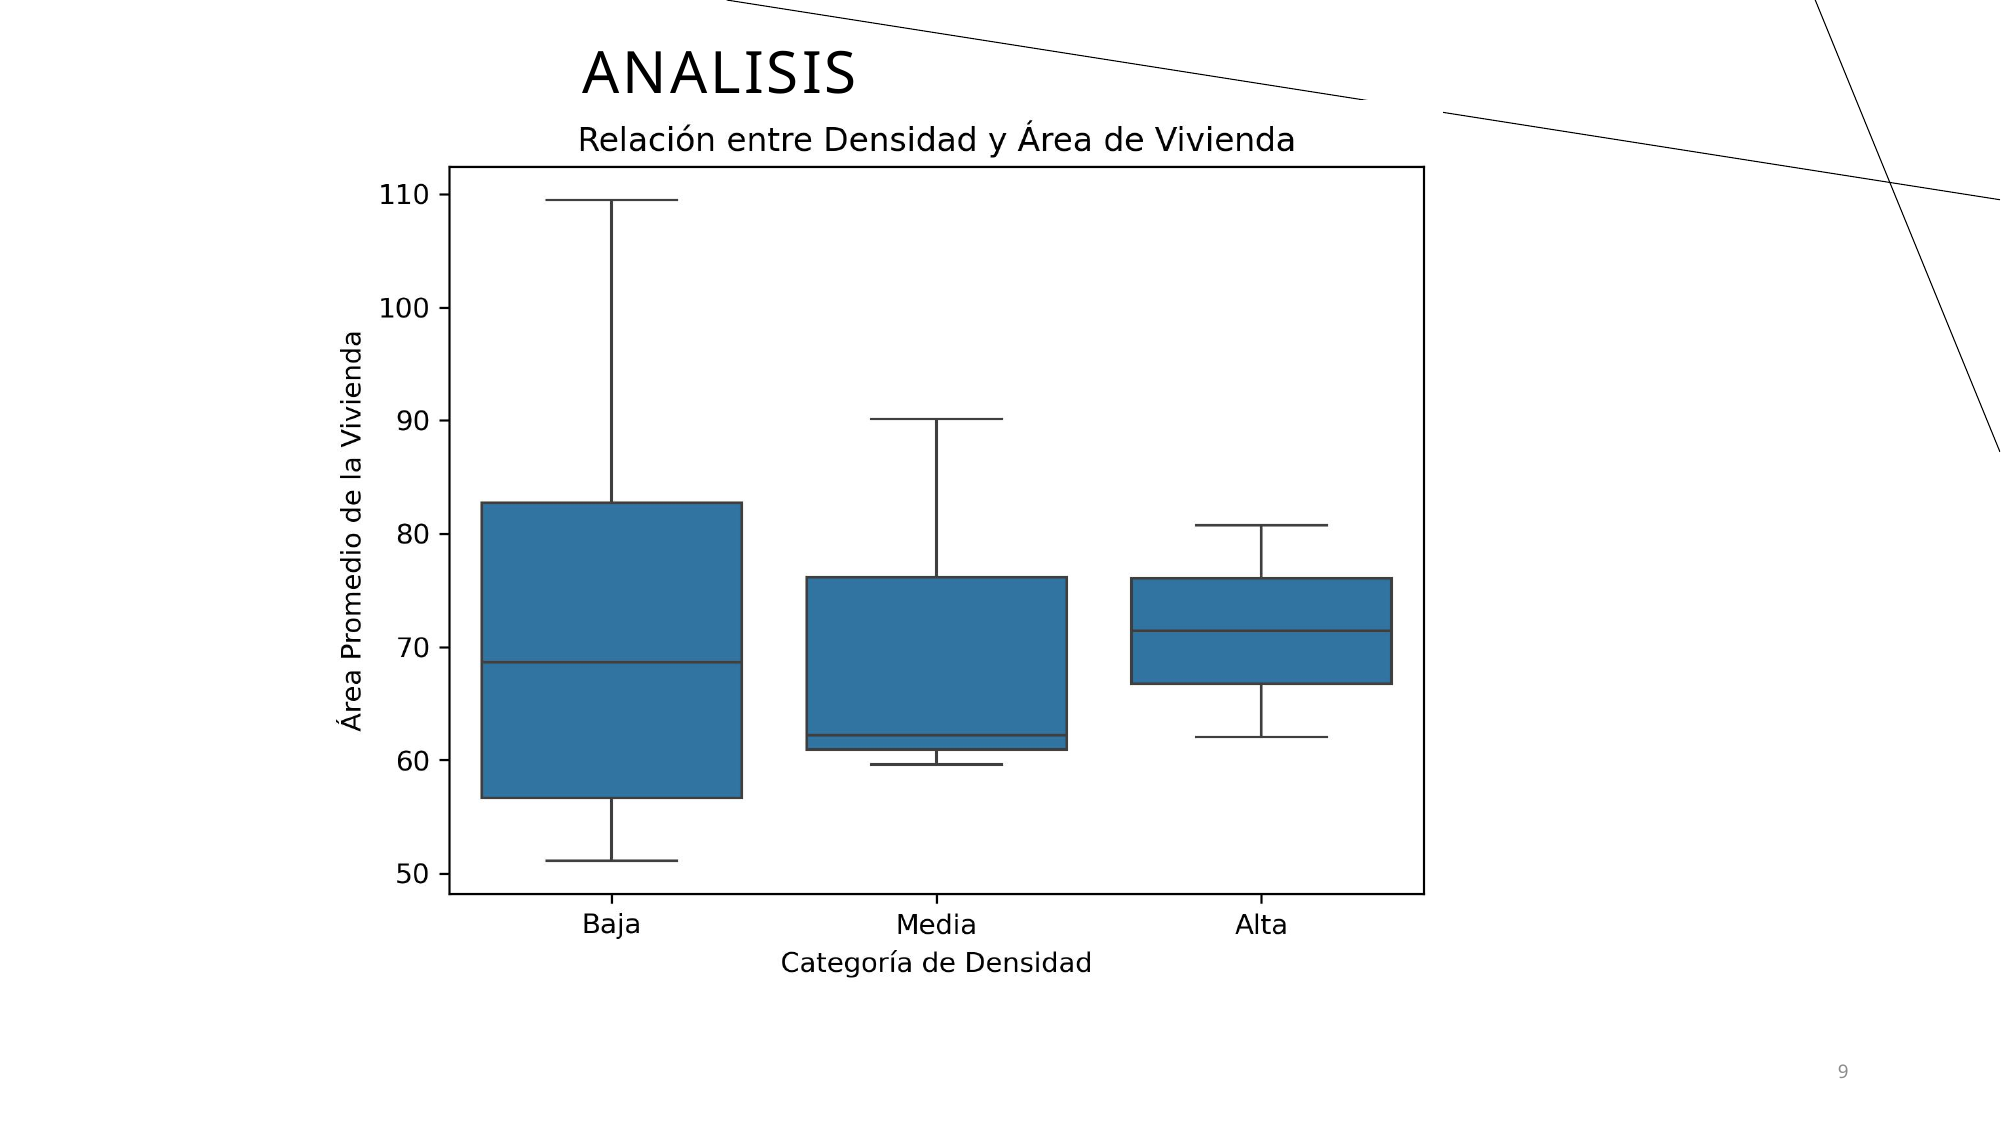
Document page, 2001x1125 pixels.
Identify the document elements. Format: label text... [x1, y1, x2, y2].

title ANALISIS DEMOGRAFICO [567, 23, 1319, 100]
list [321, 100, 1443, 997]
slide_number 9 [1701, 1042, 1864, 1103]
